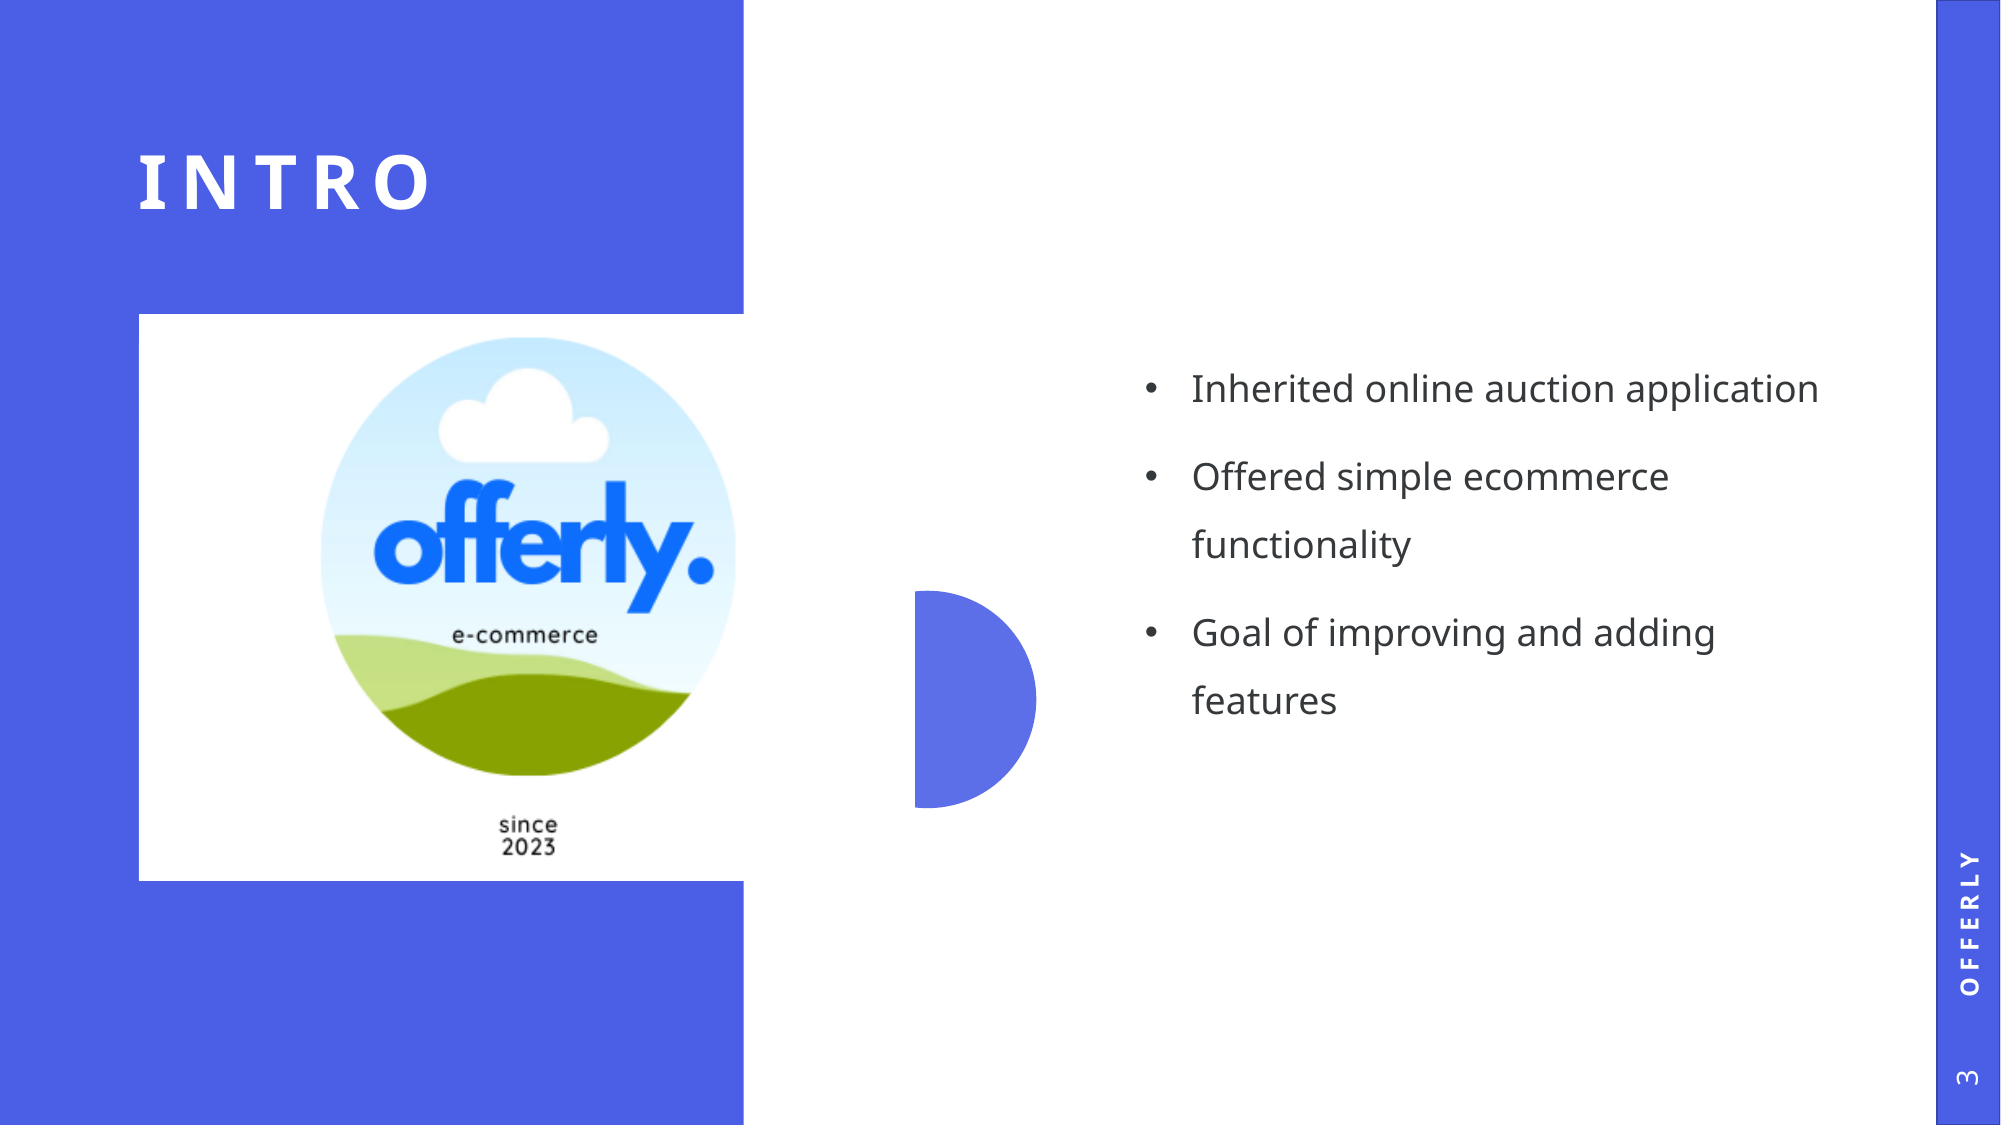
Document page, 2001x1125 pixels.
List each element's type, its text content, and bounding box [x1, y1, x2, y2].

title INTRO [139, 145, 1863, 331]
picture [138, 314, 915, 881]
list Inherited online auction application Offered simple ecommerce functionality Goal of improving and adding features [1144, 342, 1863, 981]
footer offerly [1937, 0, 2000, 1032]
slide_number 3 [1937, 1032, 2000, 1125]
